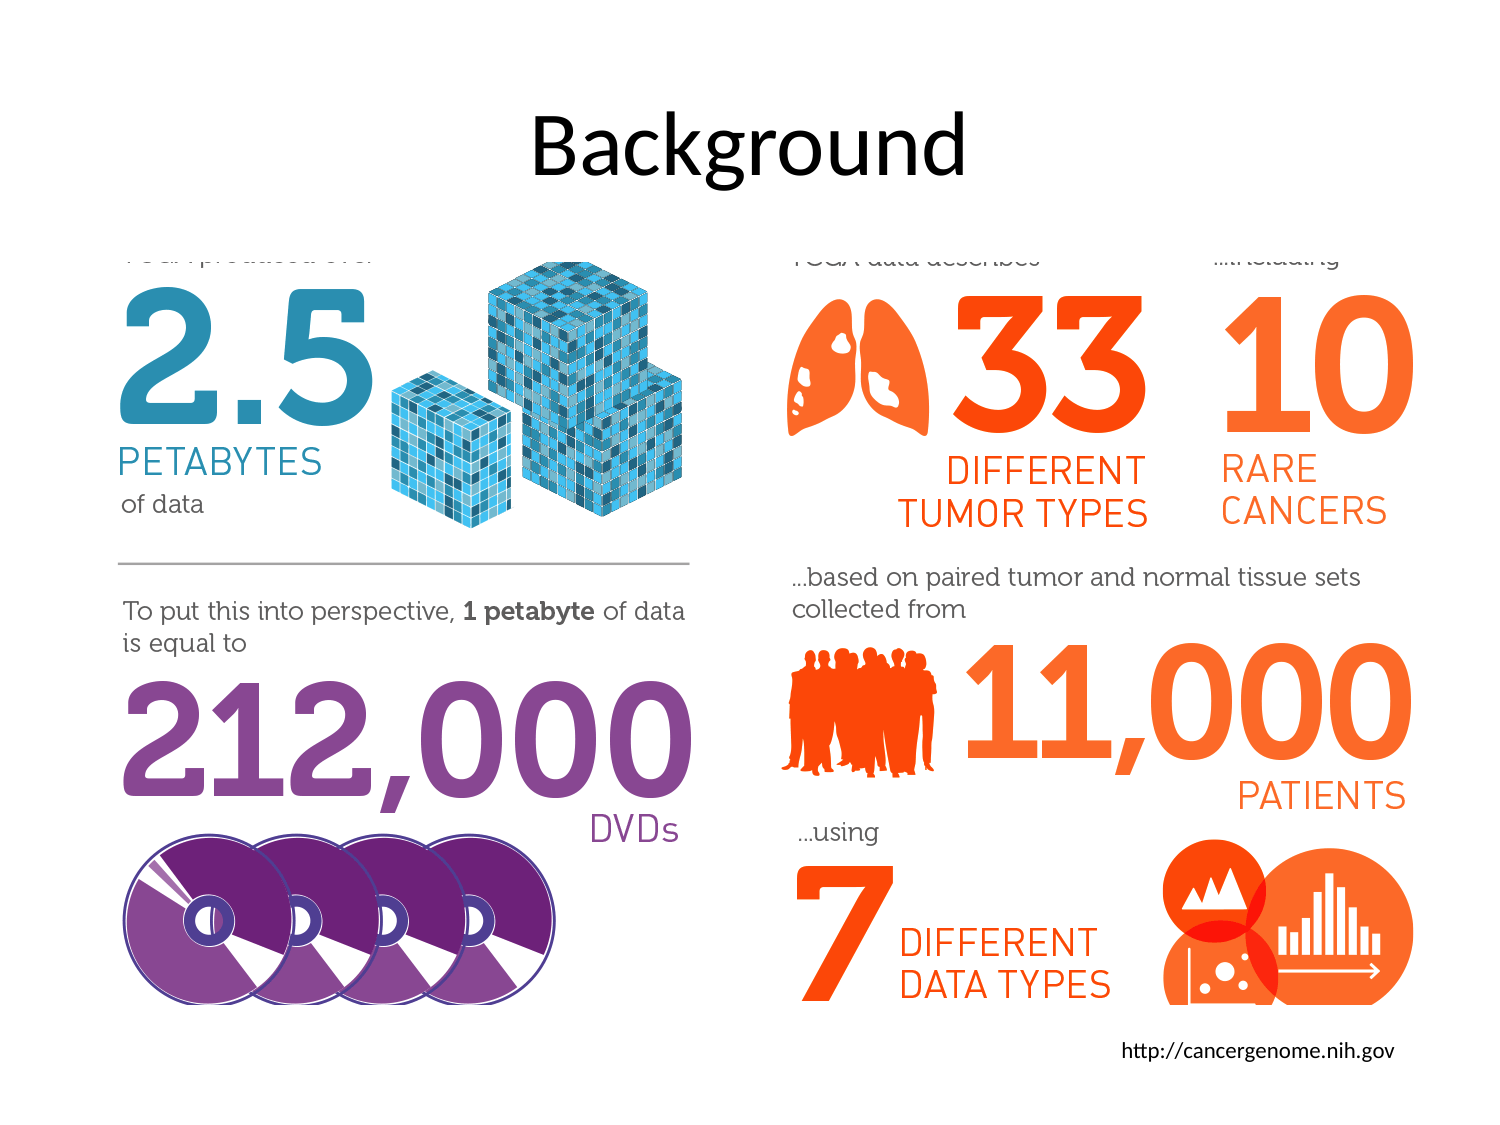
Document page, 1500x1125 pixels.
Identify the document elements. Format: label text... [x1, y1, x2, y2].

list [74, 262, 1426, 1006]
title Background [75, 45, 1425, 233]
text_box http://cancergenome.nih.gov [1106, 1028, 1411, 1071]
